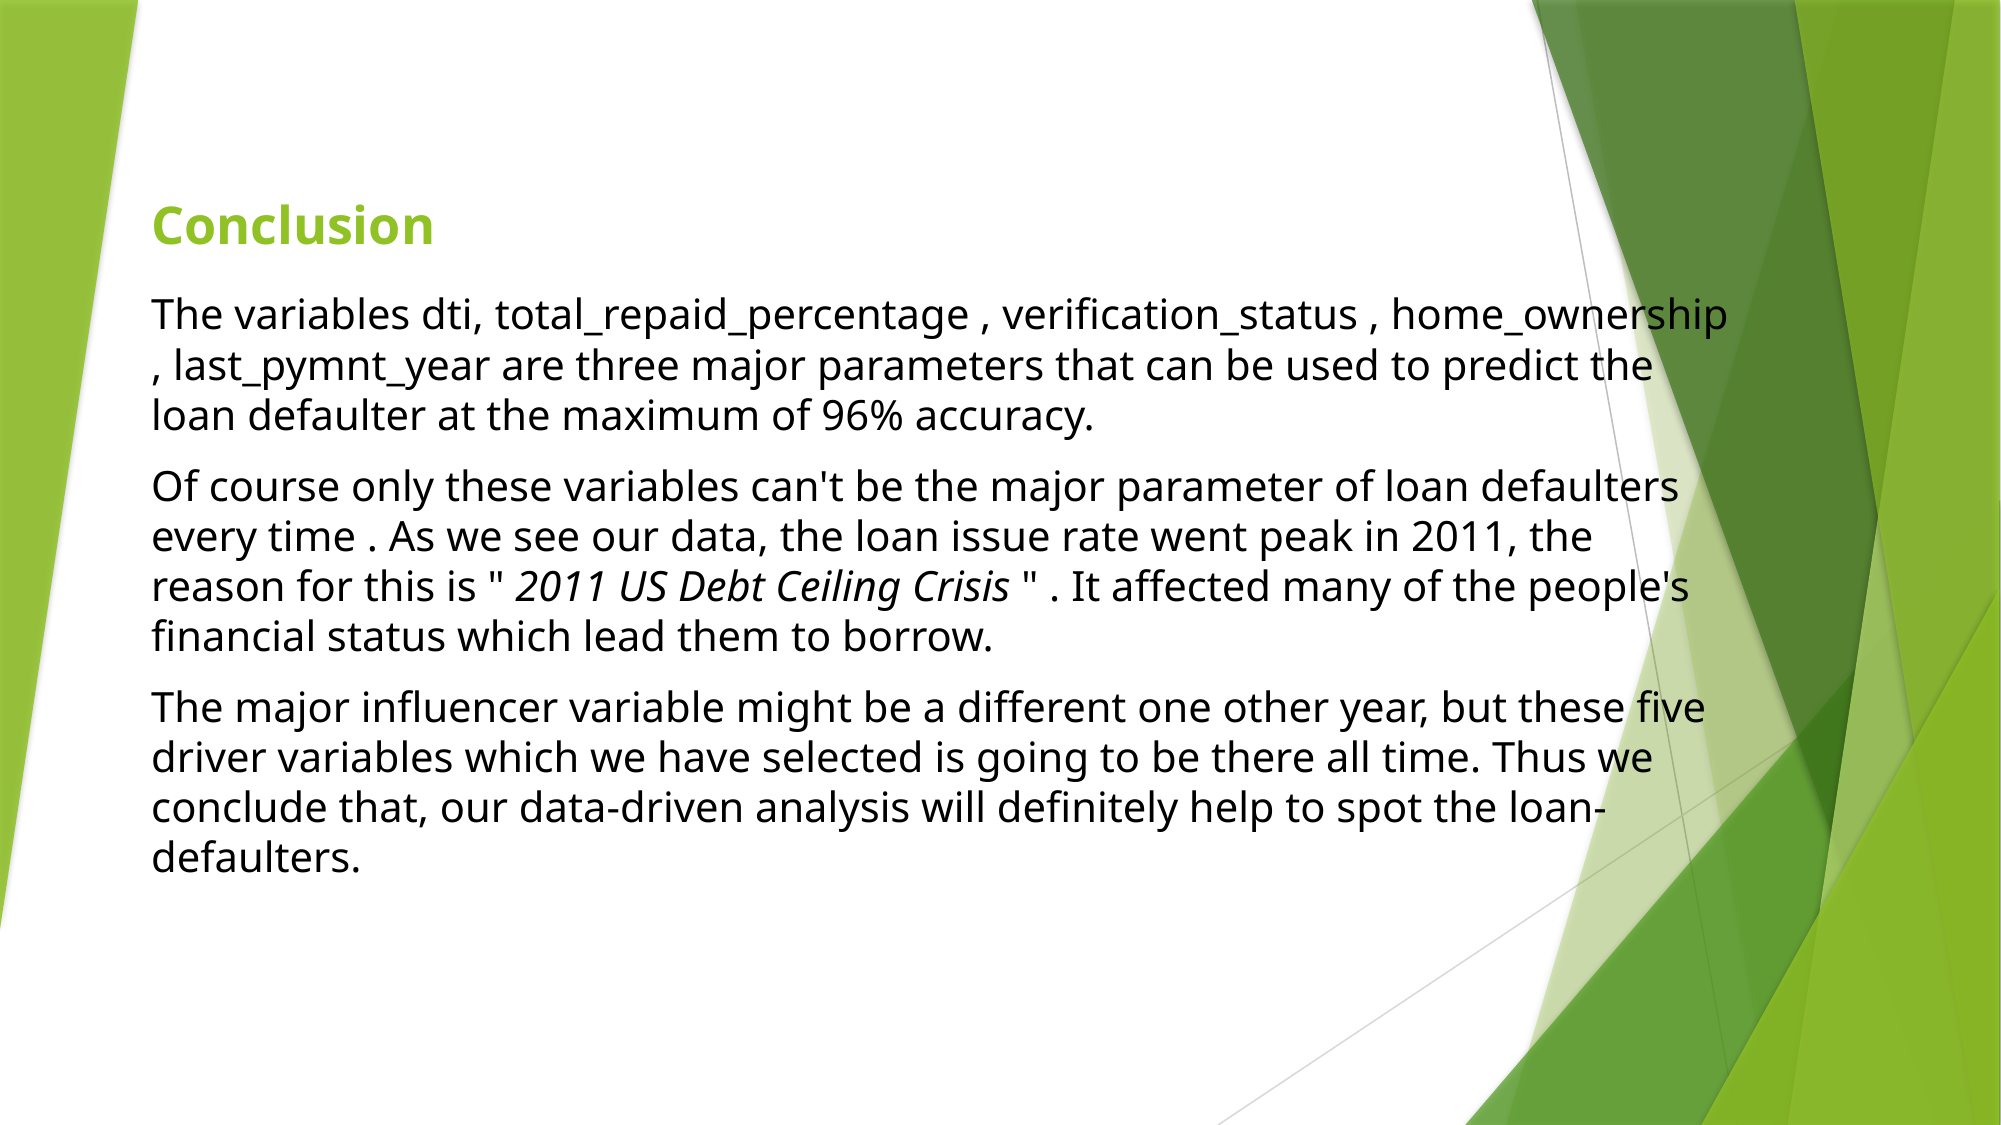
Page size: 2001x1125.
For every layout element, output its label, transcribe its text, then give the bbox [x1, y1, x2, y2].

subtitle The variables dti, total_repaid_percentage , verification_status , home_ownership , last_pymnt_year are three major parameters that can be used to predict the loan defaulter at the maximum of 96% accuracy. Of course only these variables can't be the major parameter of loan defaulters every time . As we see our data, the loan issue rate went peak in 2011, the reason for this is " 2011 US Debt Ceiling Crisis " . It affected many of the people's financial status which lead them to borrow. The major influencer variable might be a different one other year, but these five driver variables which we have selected is going to be there all time. Thus we conclude that, our data-driven analysis will definitely help to spot the loan-defaulters. [136, 280, 1750, 1052]
title Conclusion [136, 184, 1750, 263]
